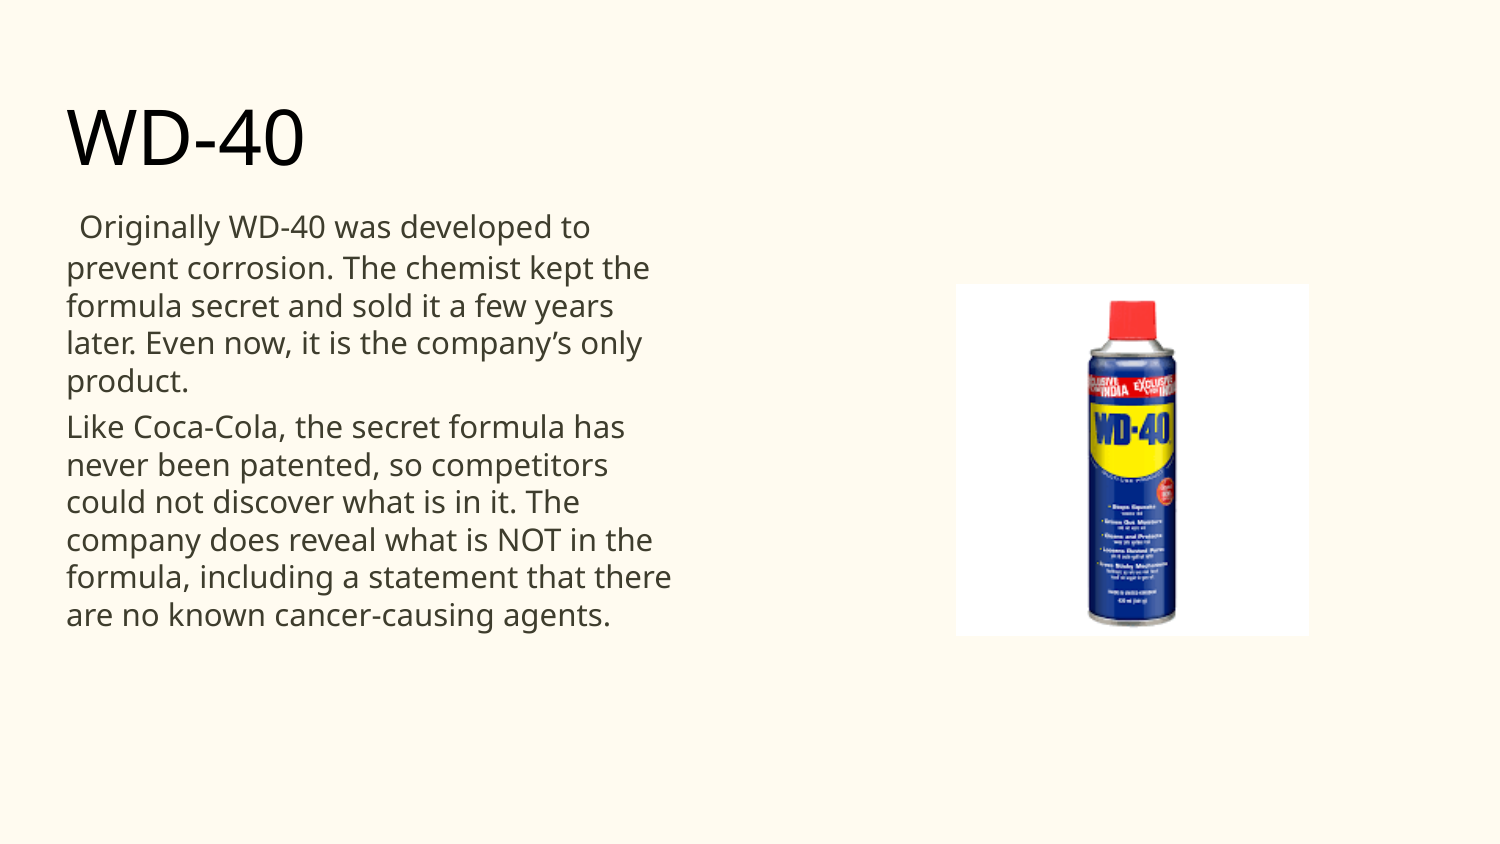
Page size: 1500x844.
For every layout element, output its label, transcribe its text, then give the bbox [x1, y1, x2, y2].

list Originally WD-40 was developed to prevent corrosion. The chemist kept the formula secret and sold it a few years later. Even now, it is the company’s only product. Like Coca-Cola, the secret formula has never been patented, so competitors could not discover what is in it. The company does reveal what is NOT in the formula, including a statement that there are no known cancer-causing agents. [51, 173, 708, 731]
title WD-40 [51, 72, 1449, 174]
picture [879, 268, 1360, 636]
